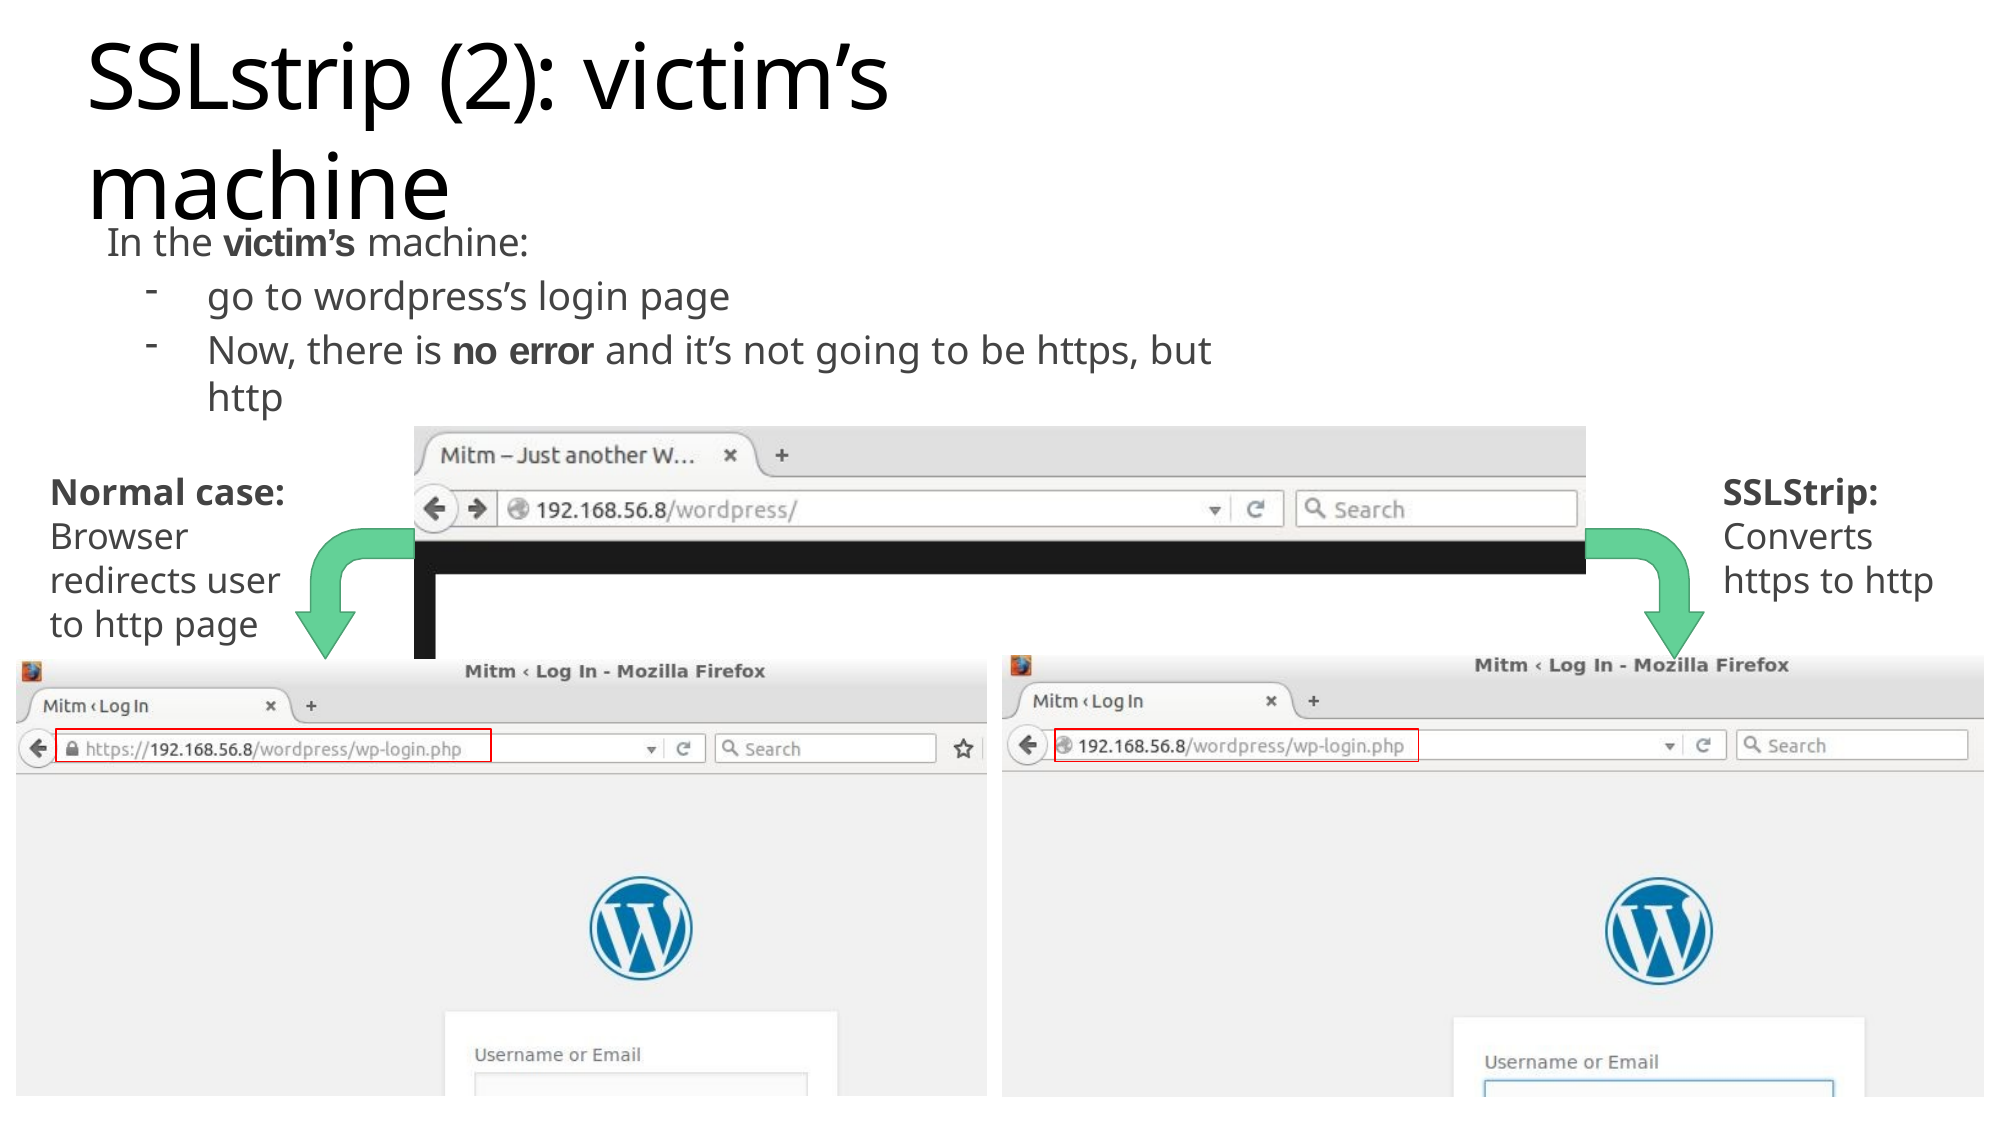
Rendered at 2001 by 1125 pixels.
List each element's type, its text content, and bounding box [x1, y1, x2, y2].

title SSLstrip (2): victim’s machine [84, 14, 1071, 238]
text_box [0, 425, 2000, 1125]
text_box In the victim’s machine: go to wordpress’s login page Now, there is no error and it’s not going to be https, but http [104, 207, 1232, 419]
